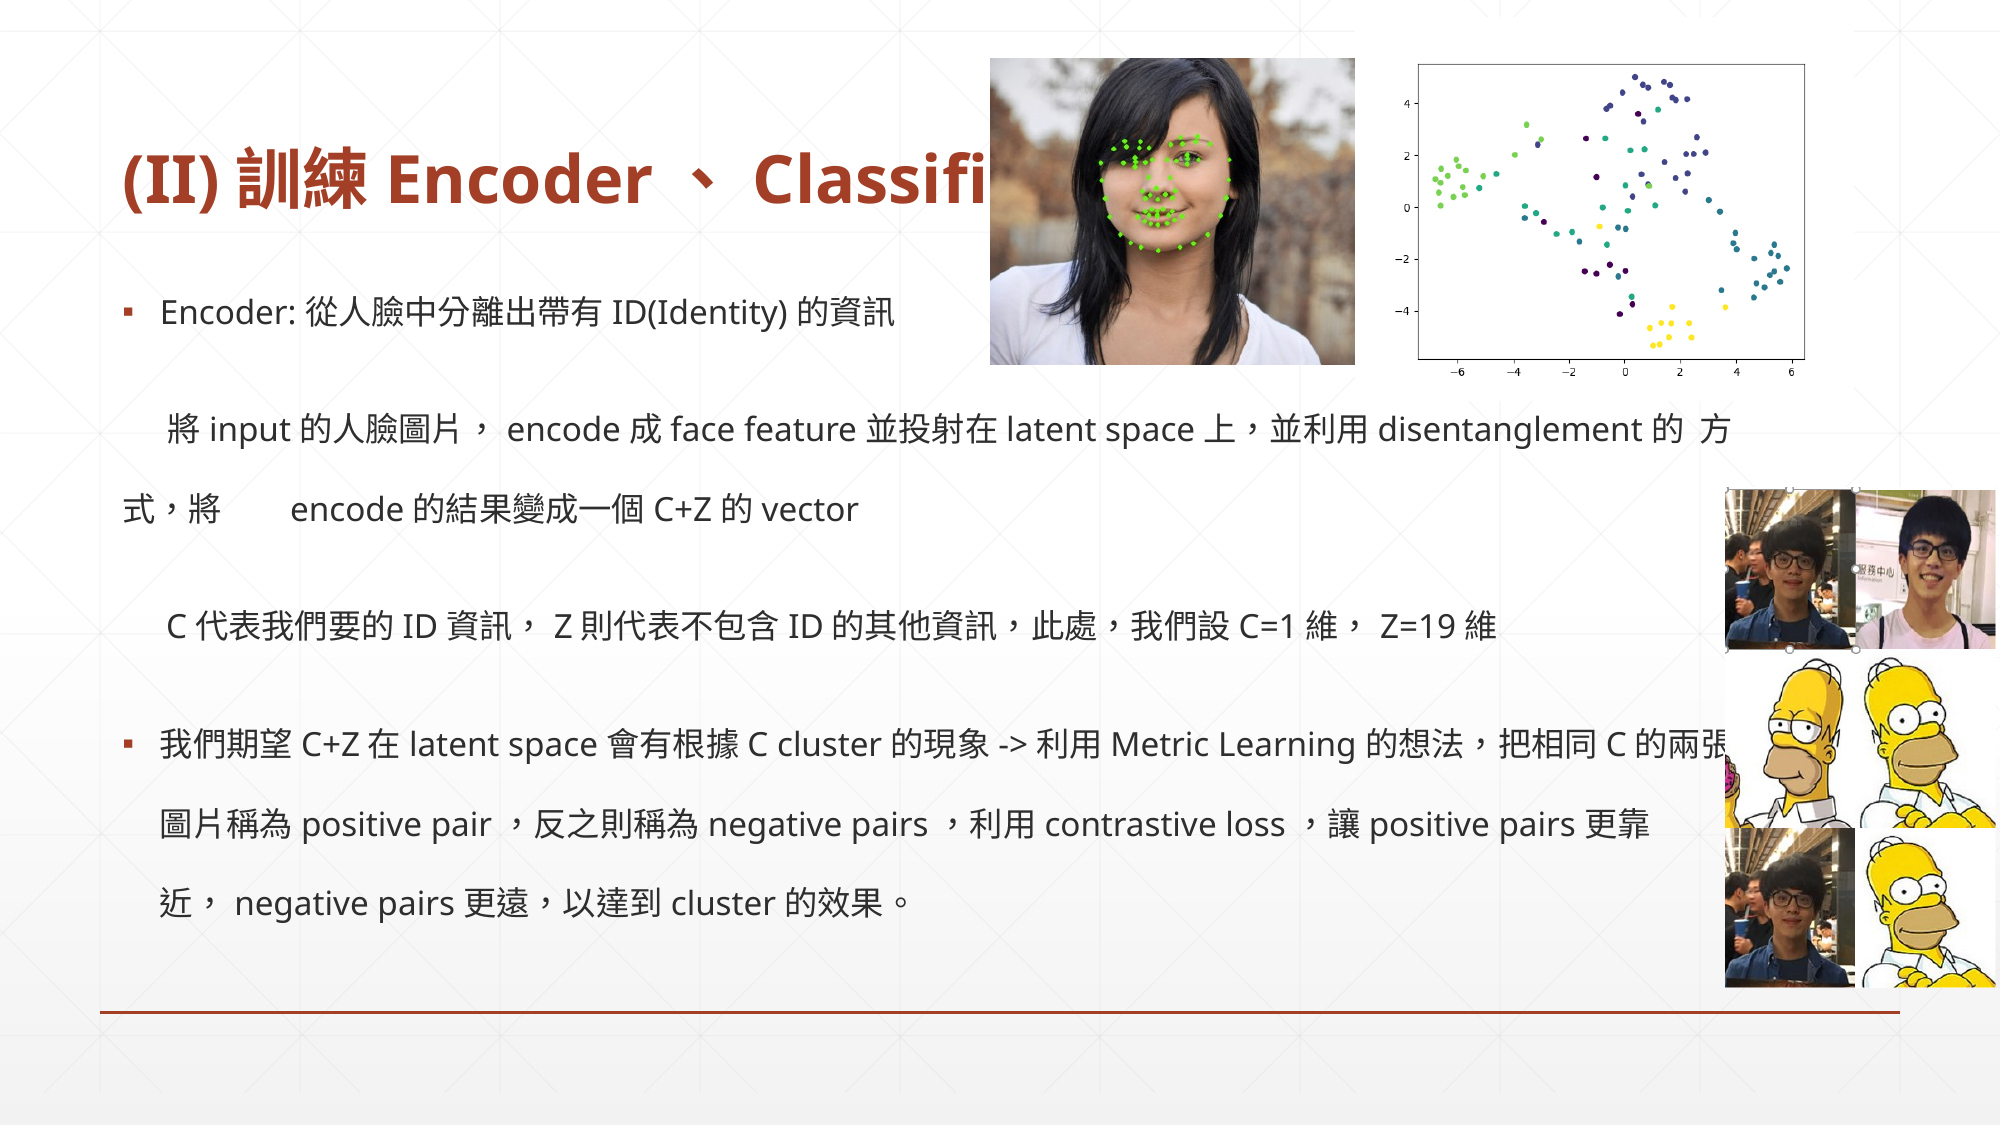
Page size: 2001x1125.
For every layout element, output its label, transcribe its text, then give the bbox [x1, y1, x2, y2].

picture [990, 17, 1854, 401]
list Encoder:從人臉中分離出帶有ID(Identity)的資訊 將input的人臉圖片，encode成face feature並投射在latent space上，並利用disentanglement的 方式，將 encode的結果變成一個C+Z的vector C代表我們要的ID資訊，Z則代表不包含ID的其他資訊，此處，我們設C=1維，Z=19維 我們期望C+Z在latent space會有根據C cluster的現象->利用Metric Learning的想法，把相同C的兩張圖片稱為positive pair，反之則稱為negative pairs，利用contrastive loss，讓positive pairs更靠近，negative pairs更遠，以達到cluster的效果。 [107, 243, 1770, 940]
picture [1725, 487, 2000, 988]
title (II)訓練Encoder、Classifier [107, 118, 990, 243]
